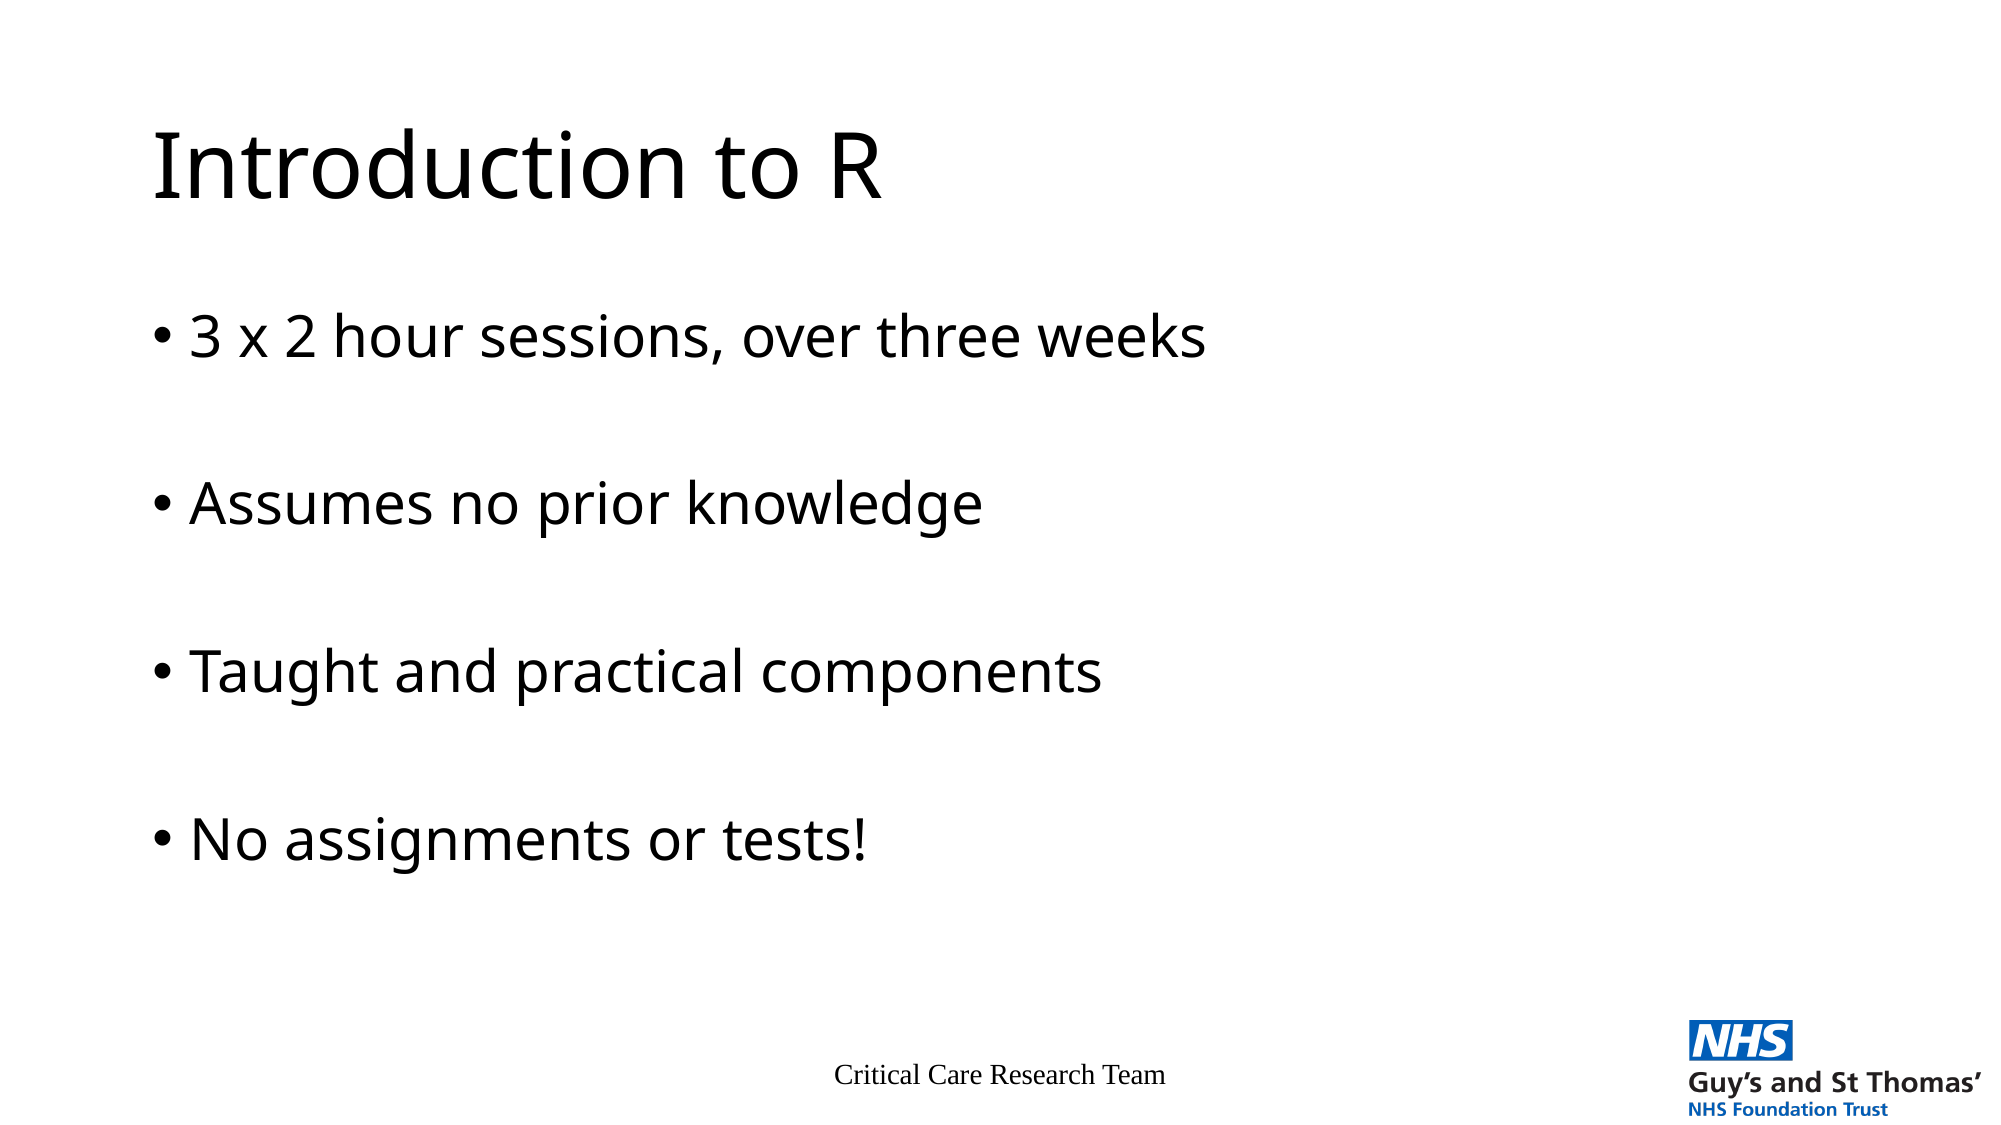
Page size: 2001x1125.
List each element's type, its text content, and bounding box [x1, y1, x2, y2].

footer Critical Care Research Team [662, 1042, 1338, 1103]
list 3 x 2 hour sessions, over three weeks Assumes no prior knowledge Taught and practical components No assignments or tests! [137, 299, 1863, 1014]
title Introduction to R [137, 59, 1863, 278]
picture [1688, 1019, 1982, 1116]
